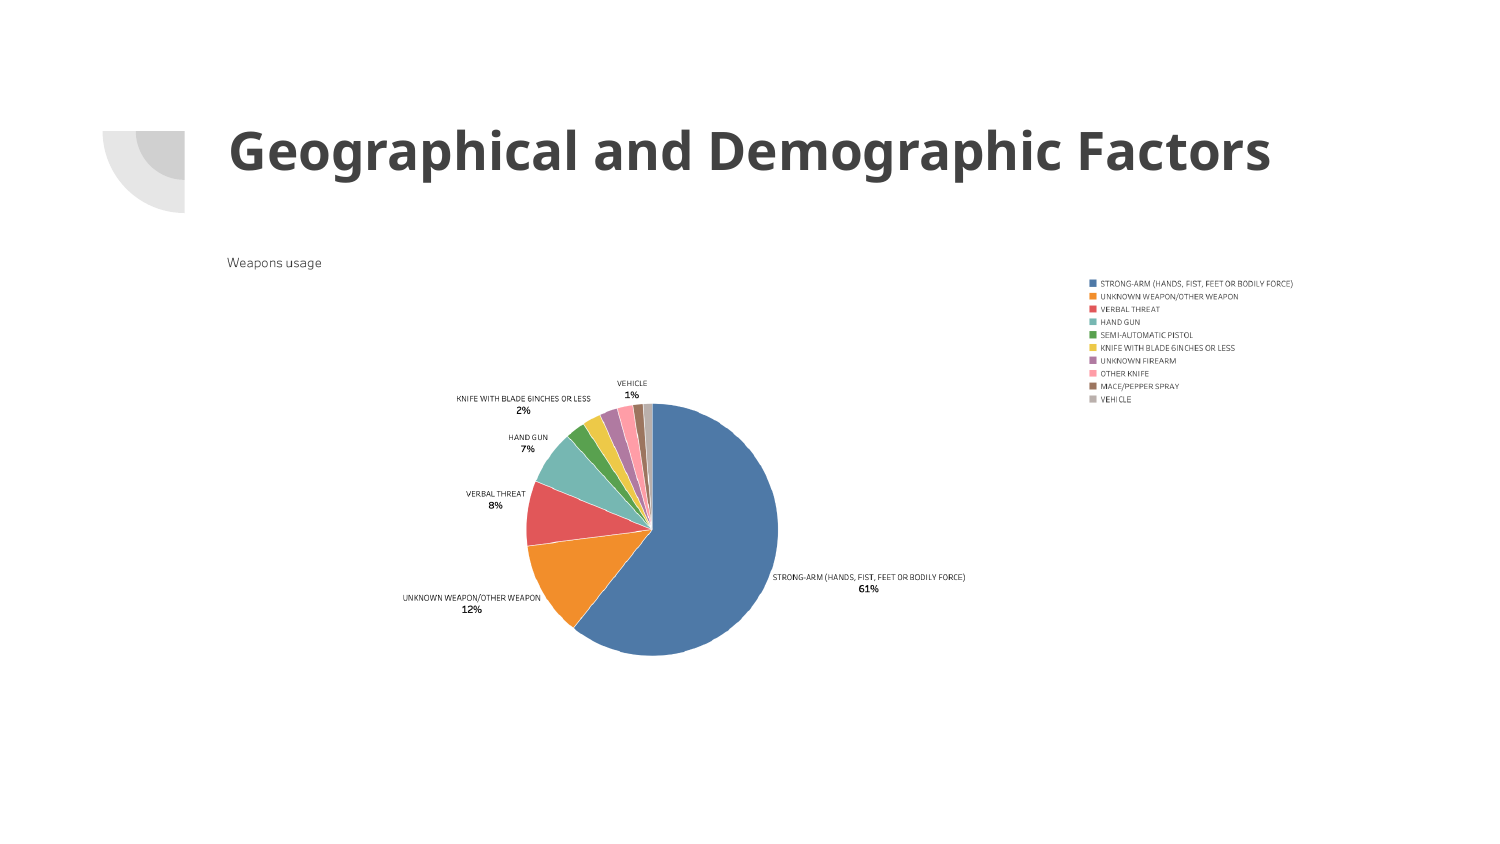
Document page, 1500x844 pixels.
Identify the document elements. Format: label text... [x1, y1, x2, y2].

title Geographical and Demographic Factors [213, 98, 1368, 263]
picture [224, 249, 1296, 782]
